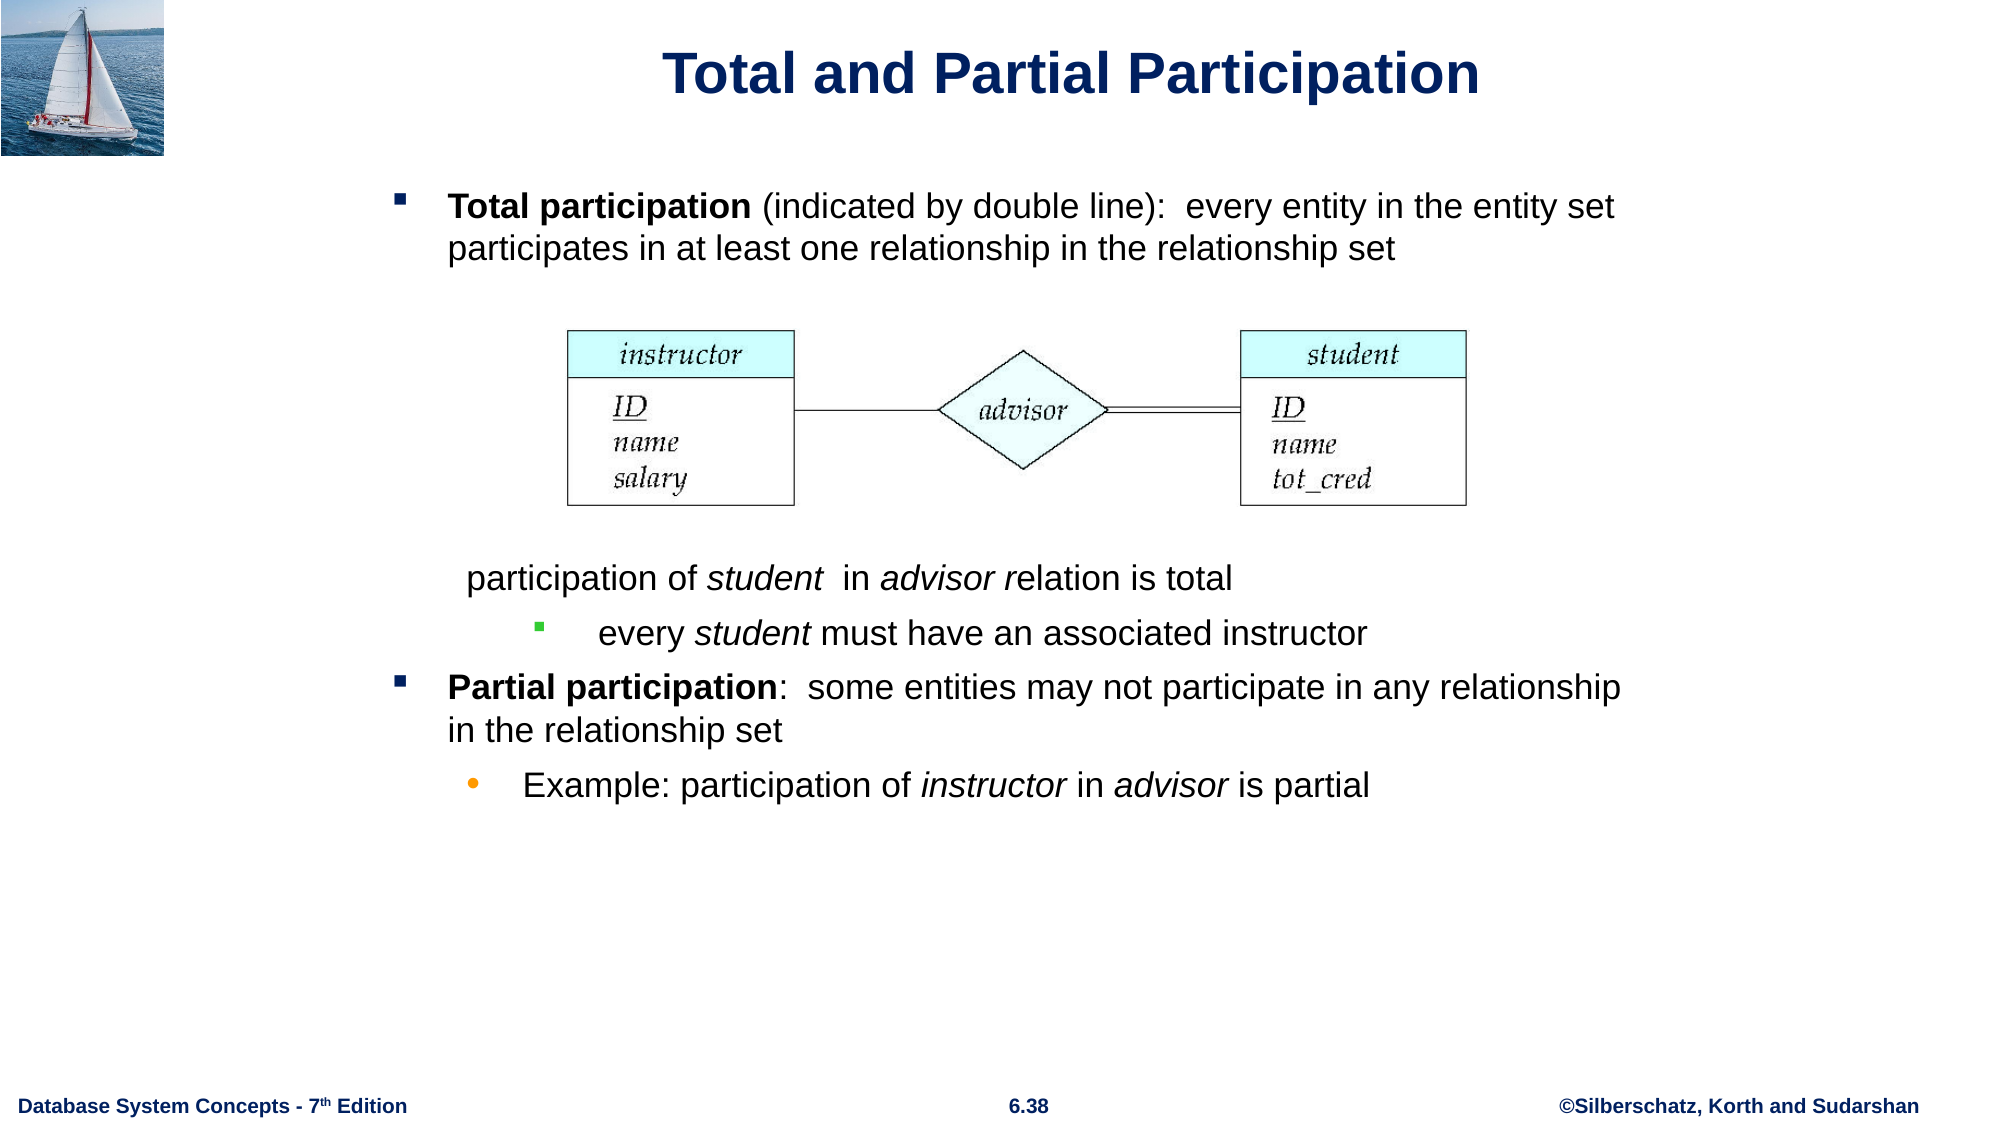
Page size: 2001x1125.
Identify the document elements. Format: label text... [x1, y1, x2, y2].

picture [1, 0, 164, 156]
title Total and Partial Participation [462, 38, 1682, 114]
picture [565, 327, 1471, 507]
text_box Total participation (indicated by double line): every entity in the entity set participates in at least one relationship in the relationship set participation of student in advisor relation is total every student must have an associated instructor Partial participation: some entities may not participate in any relationship in the relationship set Example: participation of instructor in advisor is partial [376, 175, 1650, 926]
